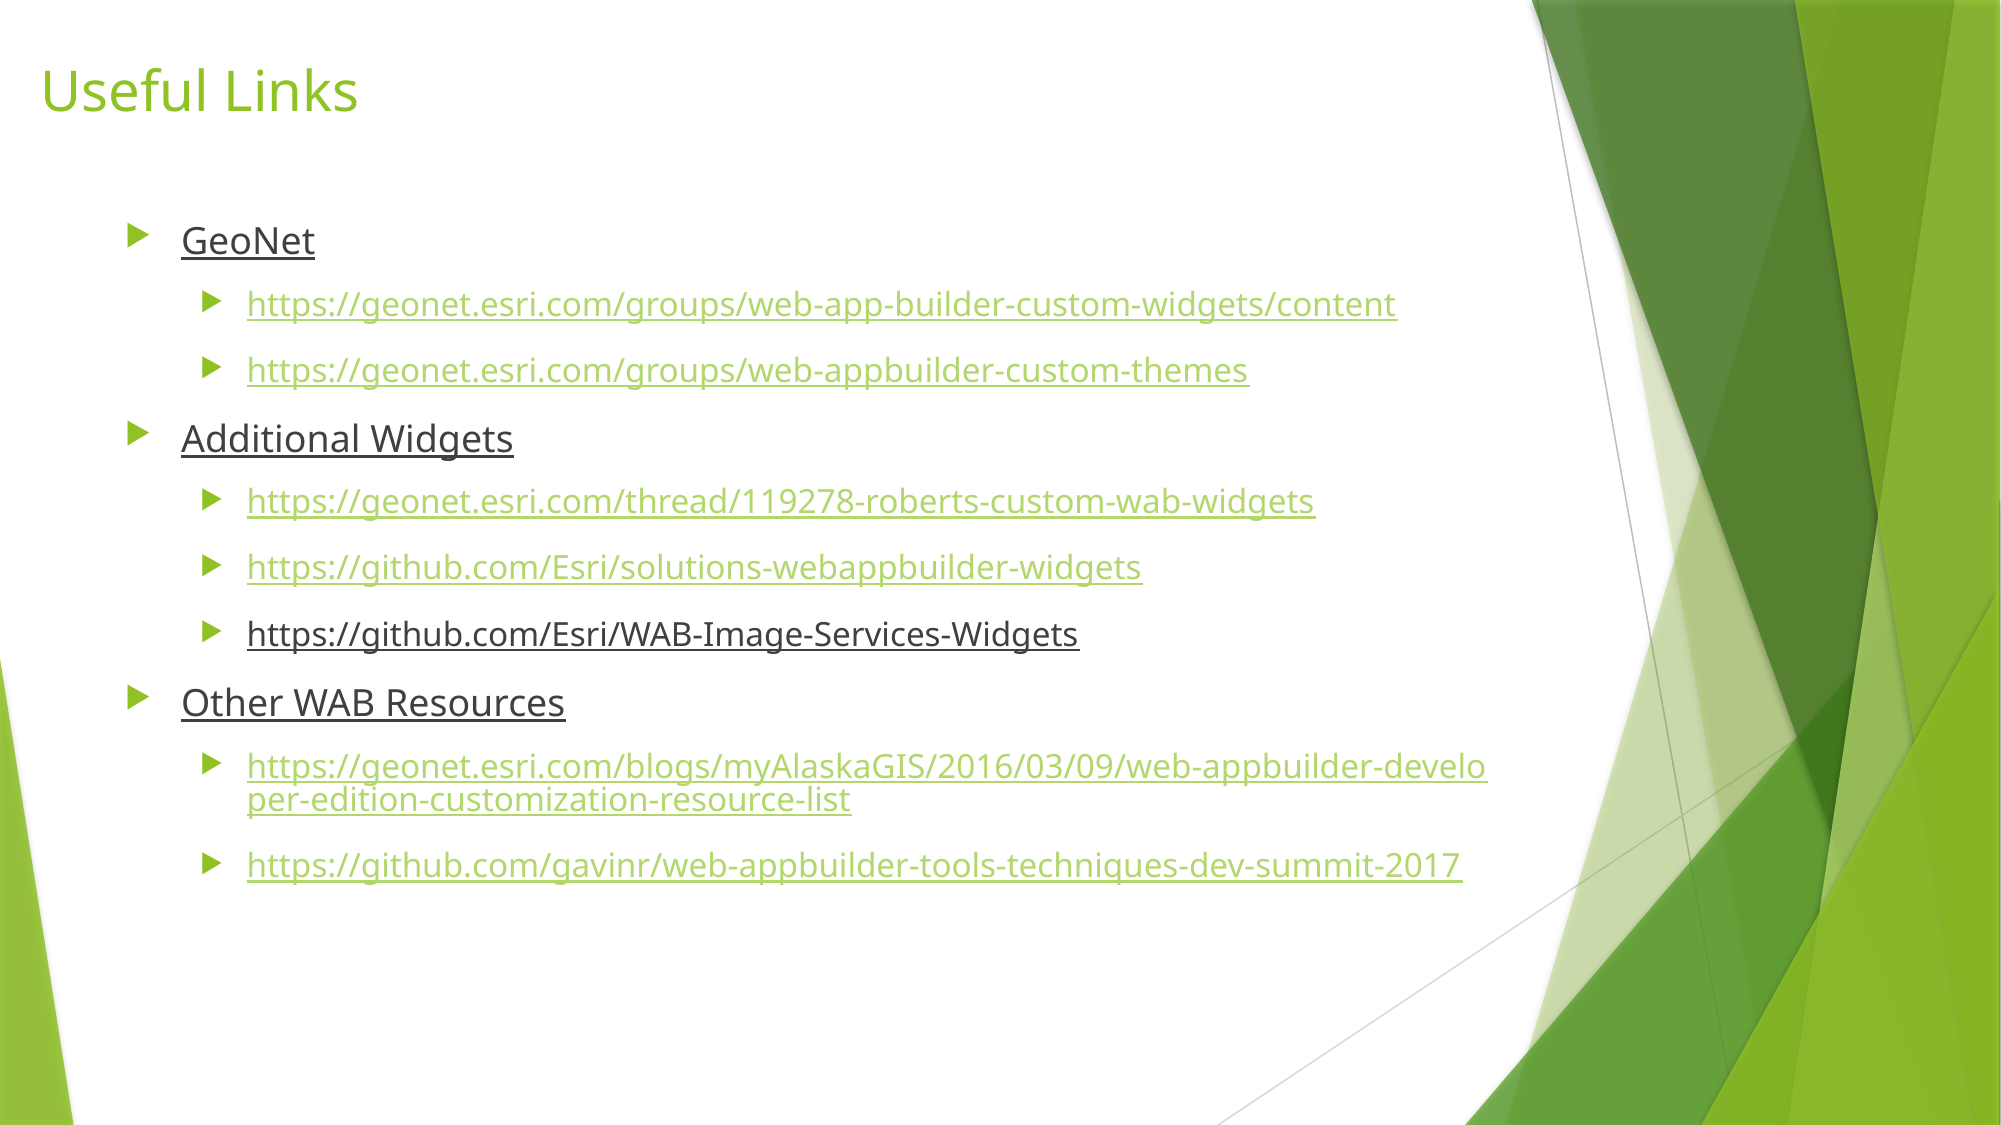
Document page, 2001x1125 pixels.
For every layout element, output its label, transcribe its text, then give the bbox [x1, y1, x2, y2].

title Useful Links [25, 47, 1532, 132]
list GeoNet https://geonet.esri.com/groups/web-app-builder-custom-widgets/content https://geonet.esri.com/groups/web-appbuilder-custom-themes Additional Widgets https://geonet.esri.com/thread/119278-roberts-custom-wab-widgets https://github.com/Esri/solutions-webappbuilder-widgets https://github.com/Esri/WAB-Image-Services-Widgets Other WAB Resources https://geonet.esri.com/blogs/myAlaskaGIS/2016/03/09/web-appbuilder-developer-edition-customization-resource-list https://github.com/gavinr/web-appbuilder-tools-techniques-dev-summit-2017 [109, 209, 1521, 1032]
